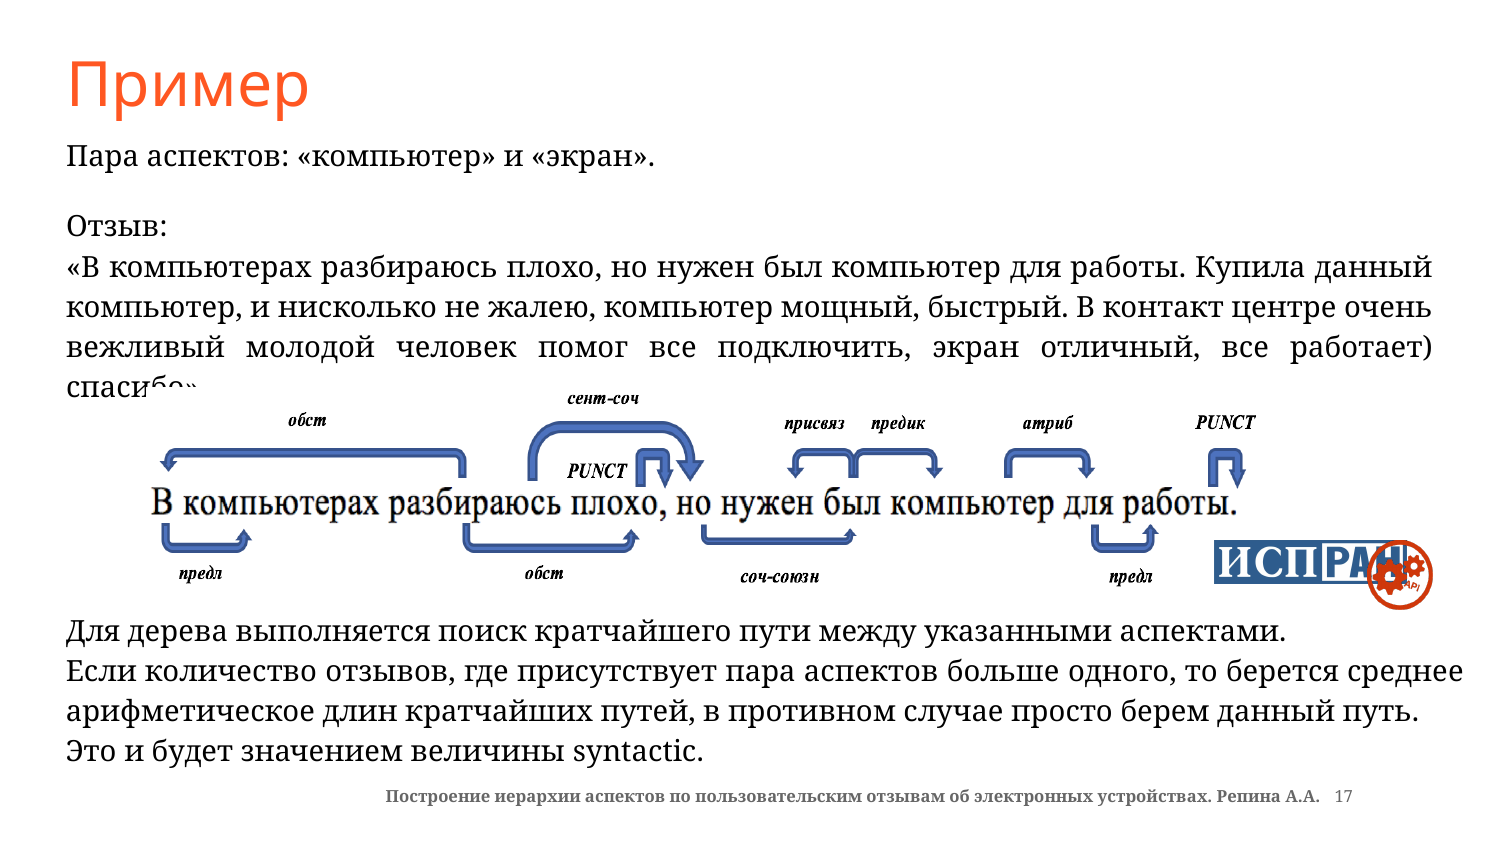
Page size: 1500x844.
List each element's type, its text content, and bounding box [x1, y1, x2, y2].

text_box Для дерева выполняется поиск кратчайшего пути между указанными аспектами. Если количество отзывов, где присутствует пара аспектов больше одного, то берется среднее арифметическое длин кратчайших путей, в противном случае просто берем данный путь. Это и будет значением величины syntactic. [51, 599, 1480, 775]
list Пара аспектов: «компьютер» и «экран». Отзыв: «В компьютерах разбираюсь плохо, но нужен был компьютер для работы. Купила данный компьютер, и нисколько не жалею, компьютер мощный, быстрый. В контакт центре очень вежливый молодой человек помог все подключить, экран отличный, все работает) спасибо». [51, 122, 1449, 599]
slide_number Построение иерархии аспектов по пользовательским отзывам об электронных устройствах. Репина А.А. 17 [370, 775, 1480, 830]
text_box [1214, 540, 1433, 610]
picture [145, 387, 1264, 591]
title Пример [51, 28, 1449, 122]
